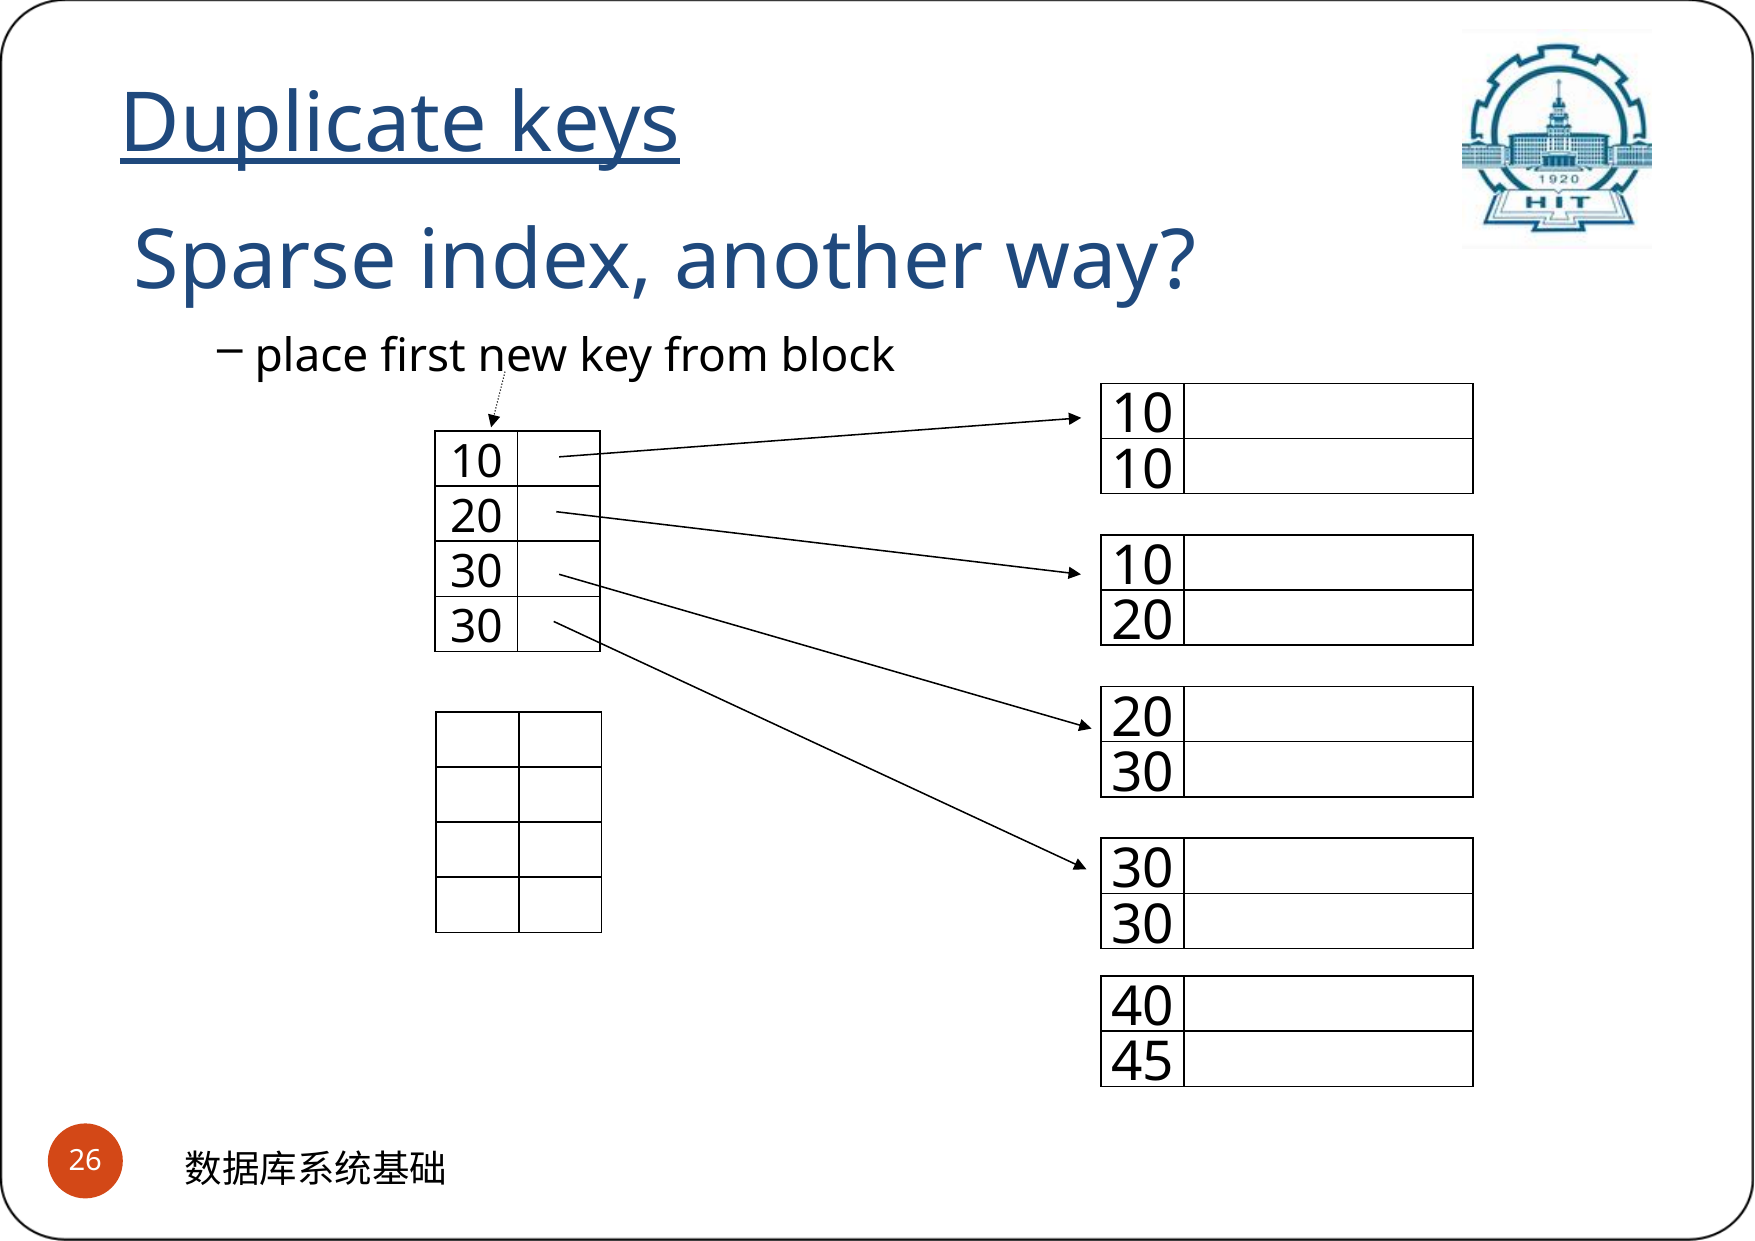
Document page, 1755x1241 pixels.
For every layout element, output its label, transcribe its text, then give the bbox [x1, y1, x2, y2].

text_box place first new key from block [202, 318, 910, 388]
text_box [1100, 383, 1474, 494]
text_box Sparse index, another way? [118, 151, 1525, 359]
text_box [553, 621, 1087, 870]
picture [0, 0, 1755, 1241]
text_box [517, 541, 601, 596]
text_box 30 [434, 541, 517, 596]
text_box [1100, 534, 1474, 646]
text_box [1100, 686, 1474, 798]
text_box [556, 511, 1081, 579]
text_box Duplicate keys [105, 55, 712, 182]
text_box [488, 413, 501, 428]
text_box [518, 486, 601, 541]
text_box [1100, 838, 1474, 949]
text_box 10 [434, 430, 517, 486]
text_box [559, 574, 1092, 732]
text_box 20 [434, 486, 518, 541]
text_box [518, 596, 601, 652]
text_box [435, 711, 602, 933]
text_box 30 [434, 596, 518, 652]
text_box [1100, 975, 1474, 1087]
text_box [517, 430, 601, 486]
text_box [559, 412, 1082, 457]
